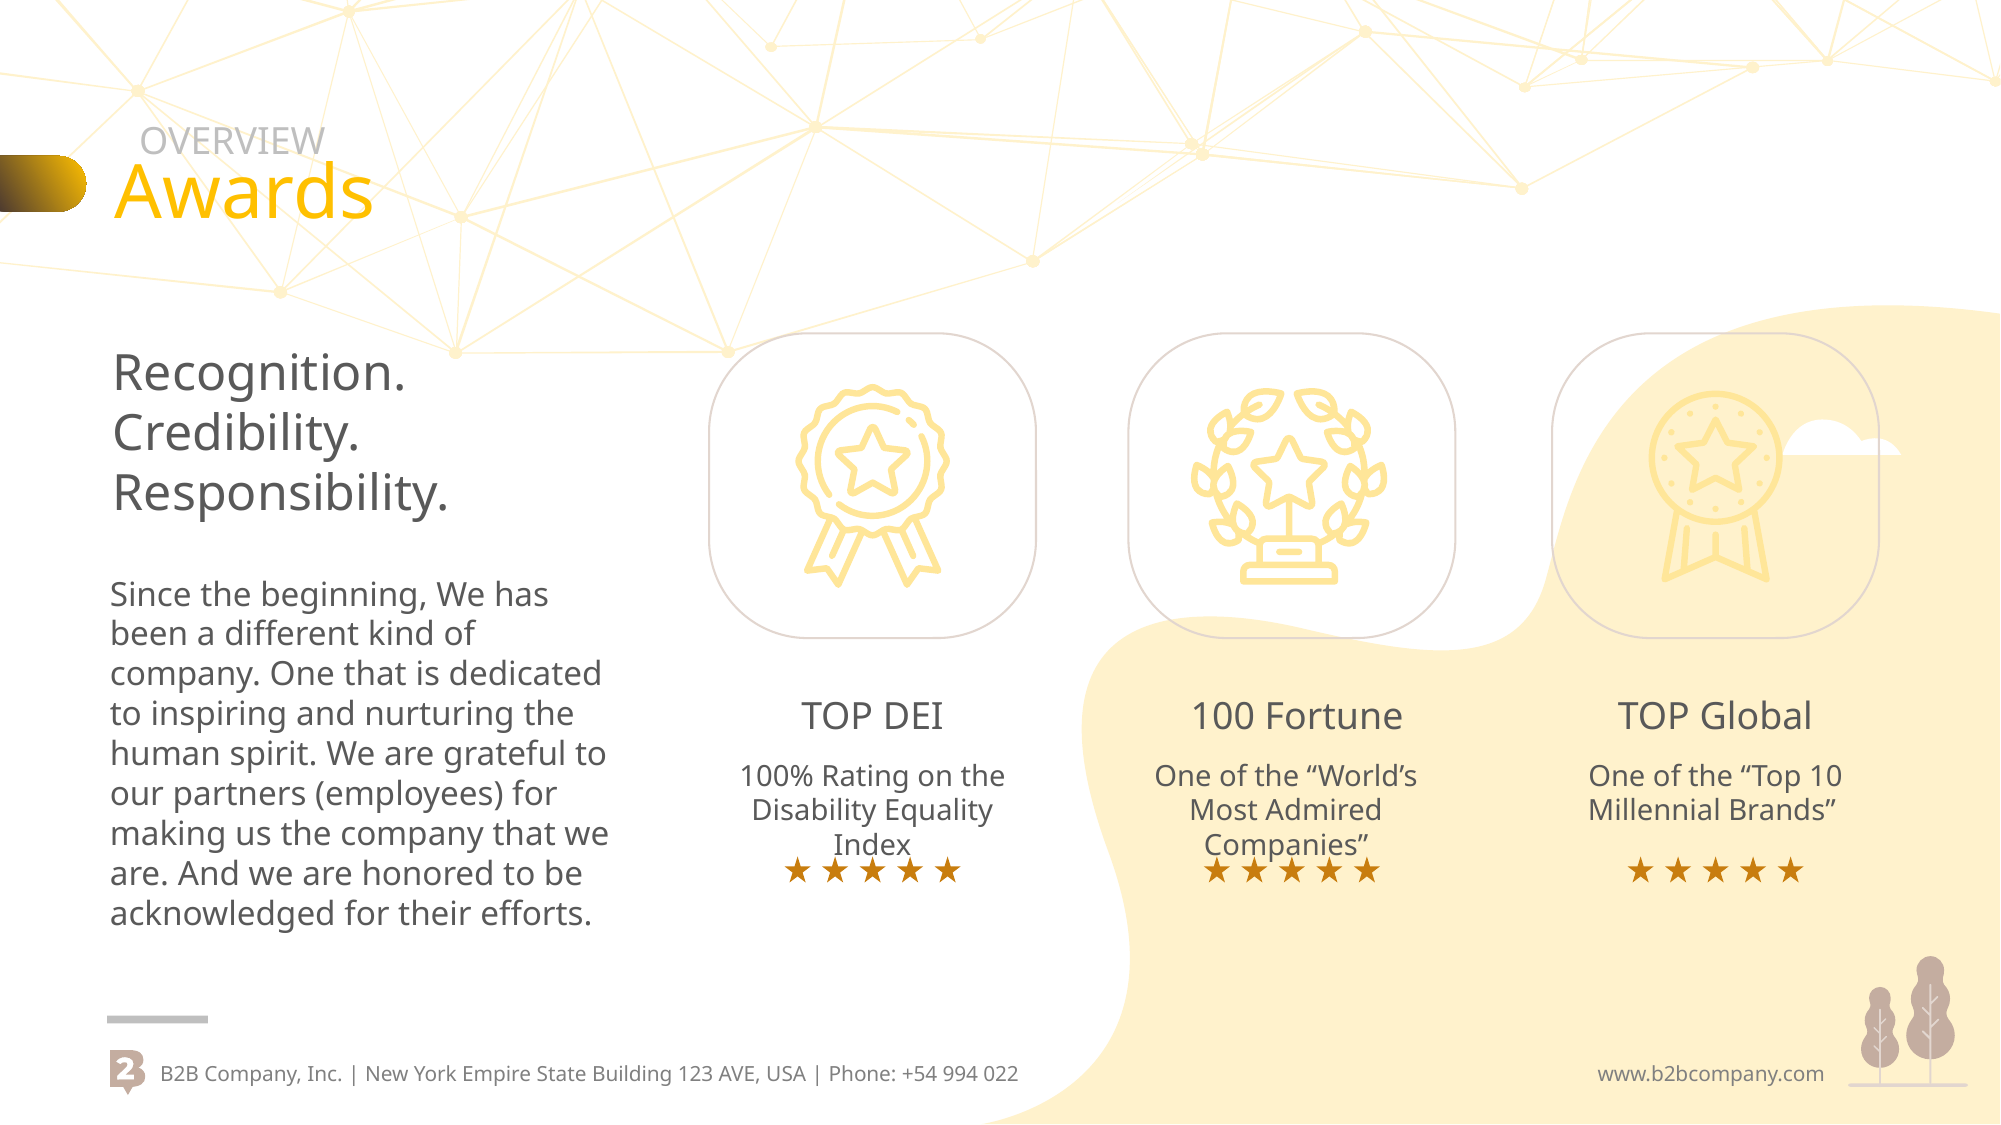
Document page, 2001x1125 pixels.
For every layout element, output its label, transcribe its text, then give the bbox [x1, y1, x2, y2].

text_box TOP DEI [774, 684, 971, 745]
title Awards [99, 146, 545, 296]
text_box [1551, 332, 1881, 640]
text_box One of the “Top 10 Millennial Brands” [1550, 749, 1881, 835]
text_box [784, 856, 961, 883]
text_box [1627, 856, 1804, 883]
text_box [1642, 390, 1789, 583]
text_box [1203, 856, 1380, 883]
text_box [708, 332, 1038, 640]
text_box 100 Fortune [1153, 684, 1442, 745]
text_box 100% Rating on the Disability Equality Index [707, 749, 1038, 869]
text_box Since the beginning, We has been a different kind of company. One that is dedicated to inspiring and nurturing the human spirit. We are grateful to our partners (employees) for making us the company that we are. And we are honored to be acknowledged for their efforts. [94, 565, 650, 940]
text_box TOP Global [1542, 684, 1889, 745]
footer B2B Company, Inc. | New York Empire State Building 123 AVE, USA | Phone: +54 994 022 [145, 1042, 1130, 1103]
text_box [794, 383, 951, 588]
text_box [1127, 332, 1457, 640]
text_box OVERVIEW [124, 87, 341, 170]
text_box Recognition. Credibility. Responsibility. [98, 333, 574, 528]
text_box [1187, 383, 1391, 585]
text_box One of the “World’s Most Admired Companies” [1110, 749, 1462, 869]
